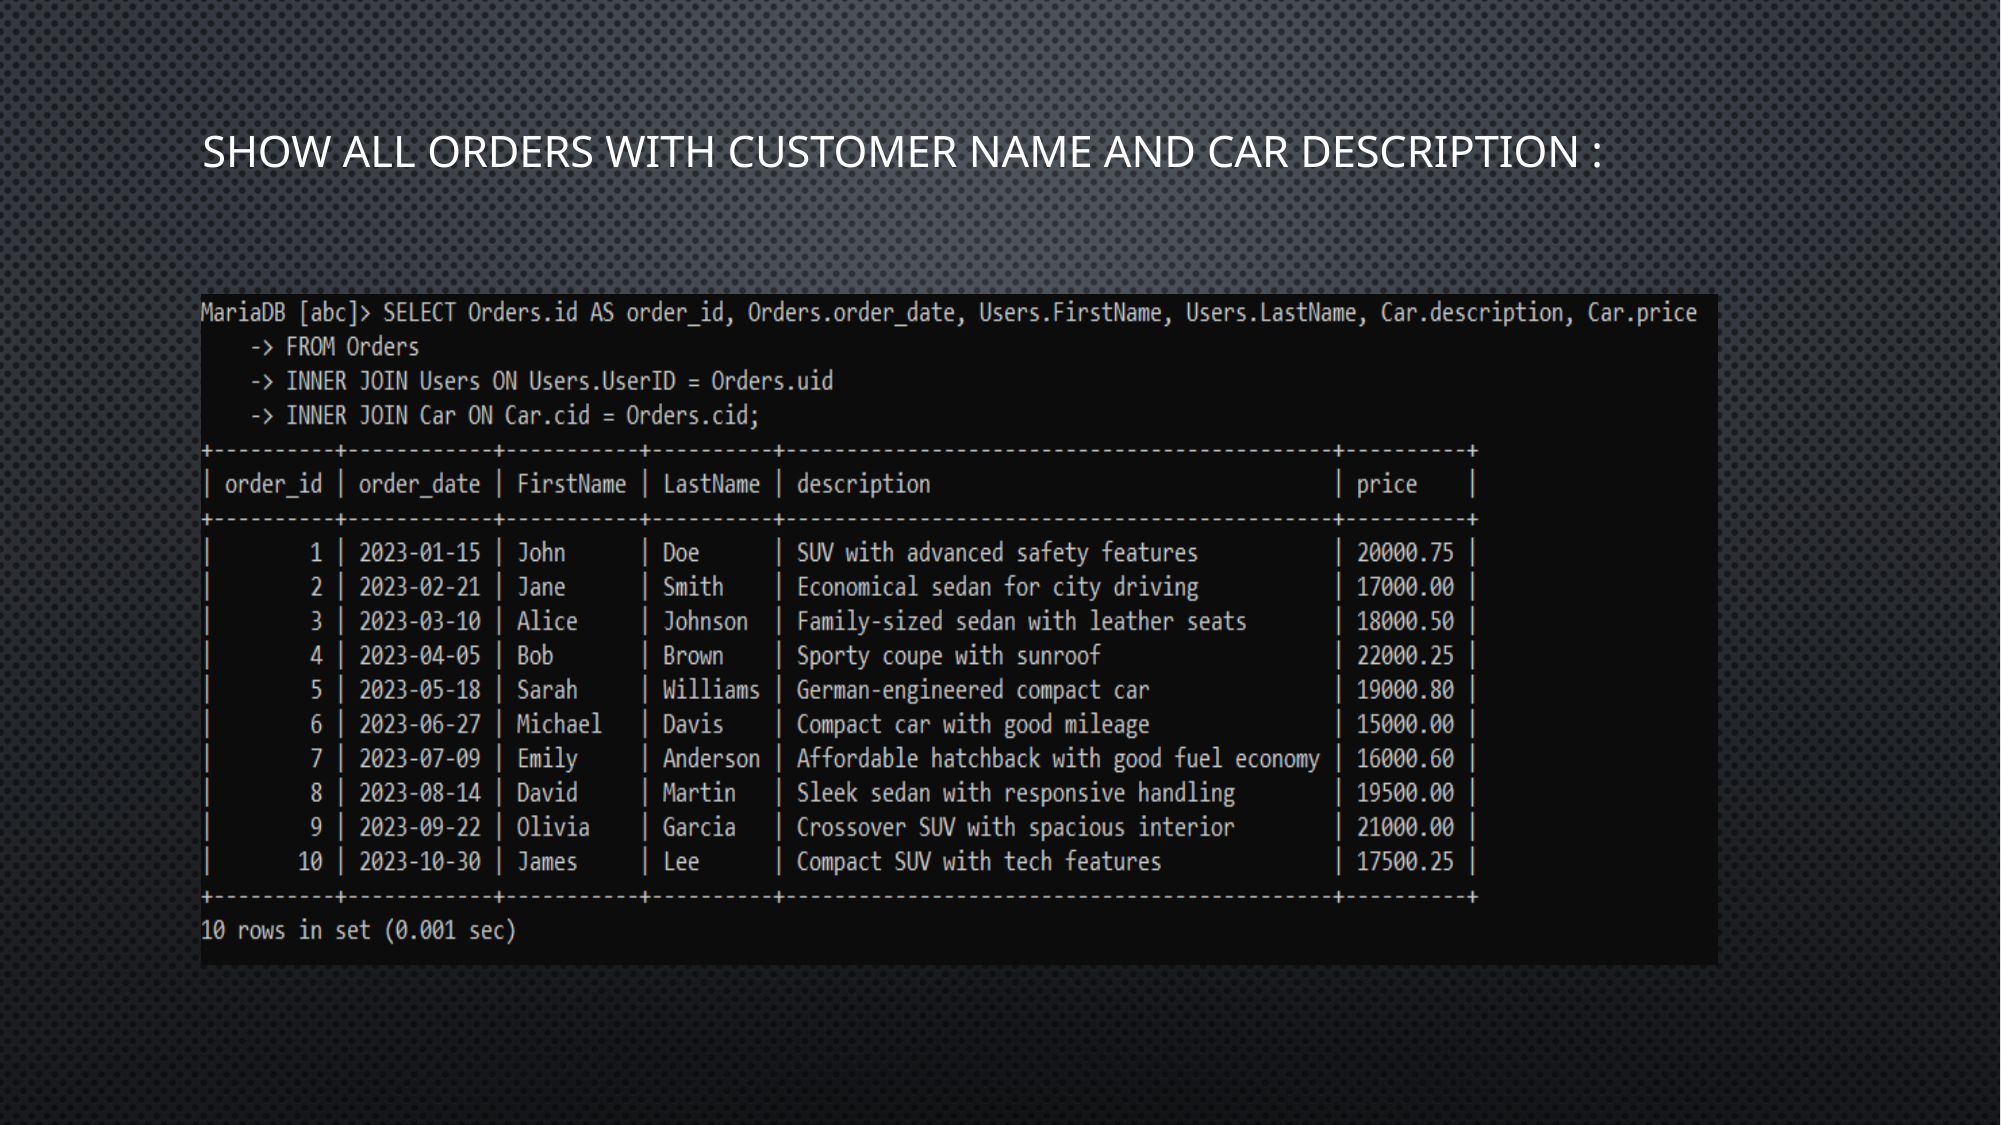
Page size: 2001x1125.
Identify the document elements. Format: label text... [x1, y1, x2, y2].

title Show all orders with customer name and car description : [187, 99, 1813, 253]
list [201, 293, 1718, 965]
